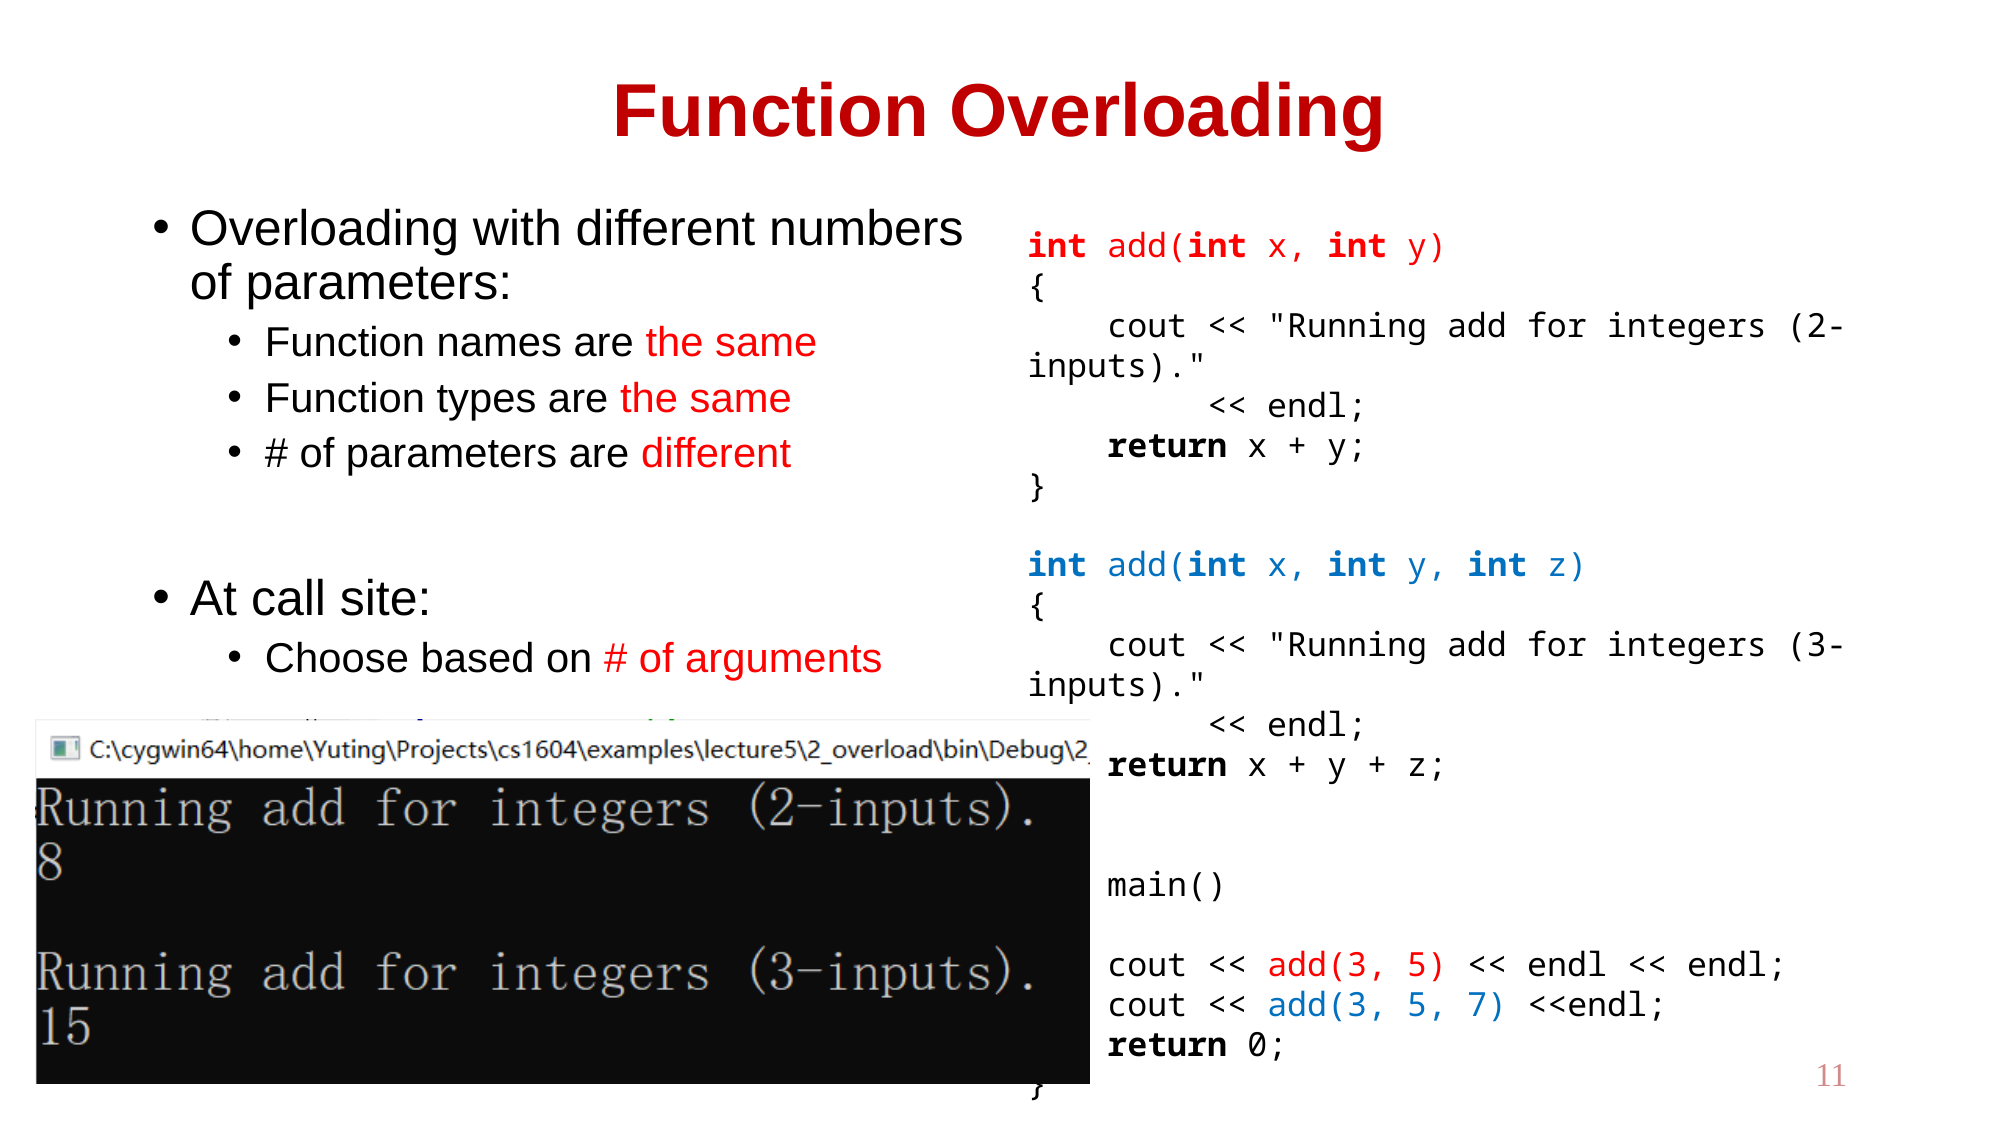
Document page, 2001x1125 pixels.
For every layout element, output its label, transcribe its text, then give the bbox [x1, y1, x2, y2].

title Function Overloading [137, 59, 1863, 166]
text_box int add(int x, int y) { cout << "Running add for integers (2-inputs)." << endl; return x + y; } int add(int x, int y, int z) { cout << "Running add for integers (3-inputs)." << endl; return x + y + z; } int main() { cout << add(3, 5) << endl << endl; cout << add(3, 5, 7) <<endl; return 0; } [1012, 216, 1979, 1110]
picture [35, 719, 1090, 1084]
list Overloading with different numbers of parameters: Function names are the same Function types are the same # of parameters are different At call site: Choose based on # of arguments [137, 194, 988, 719]
